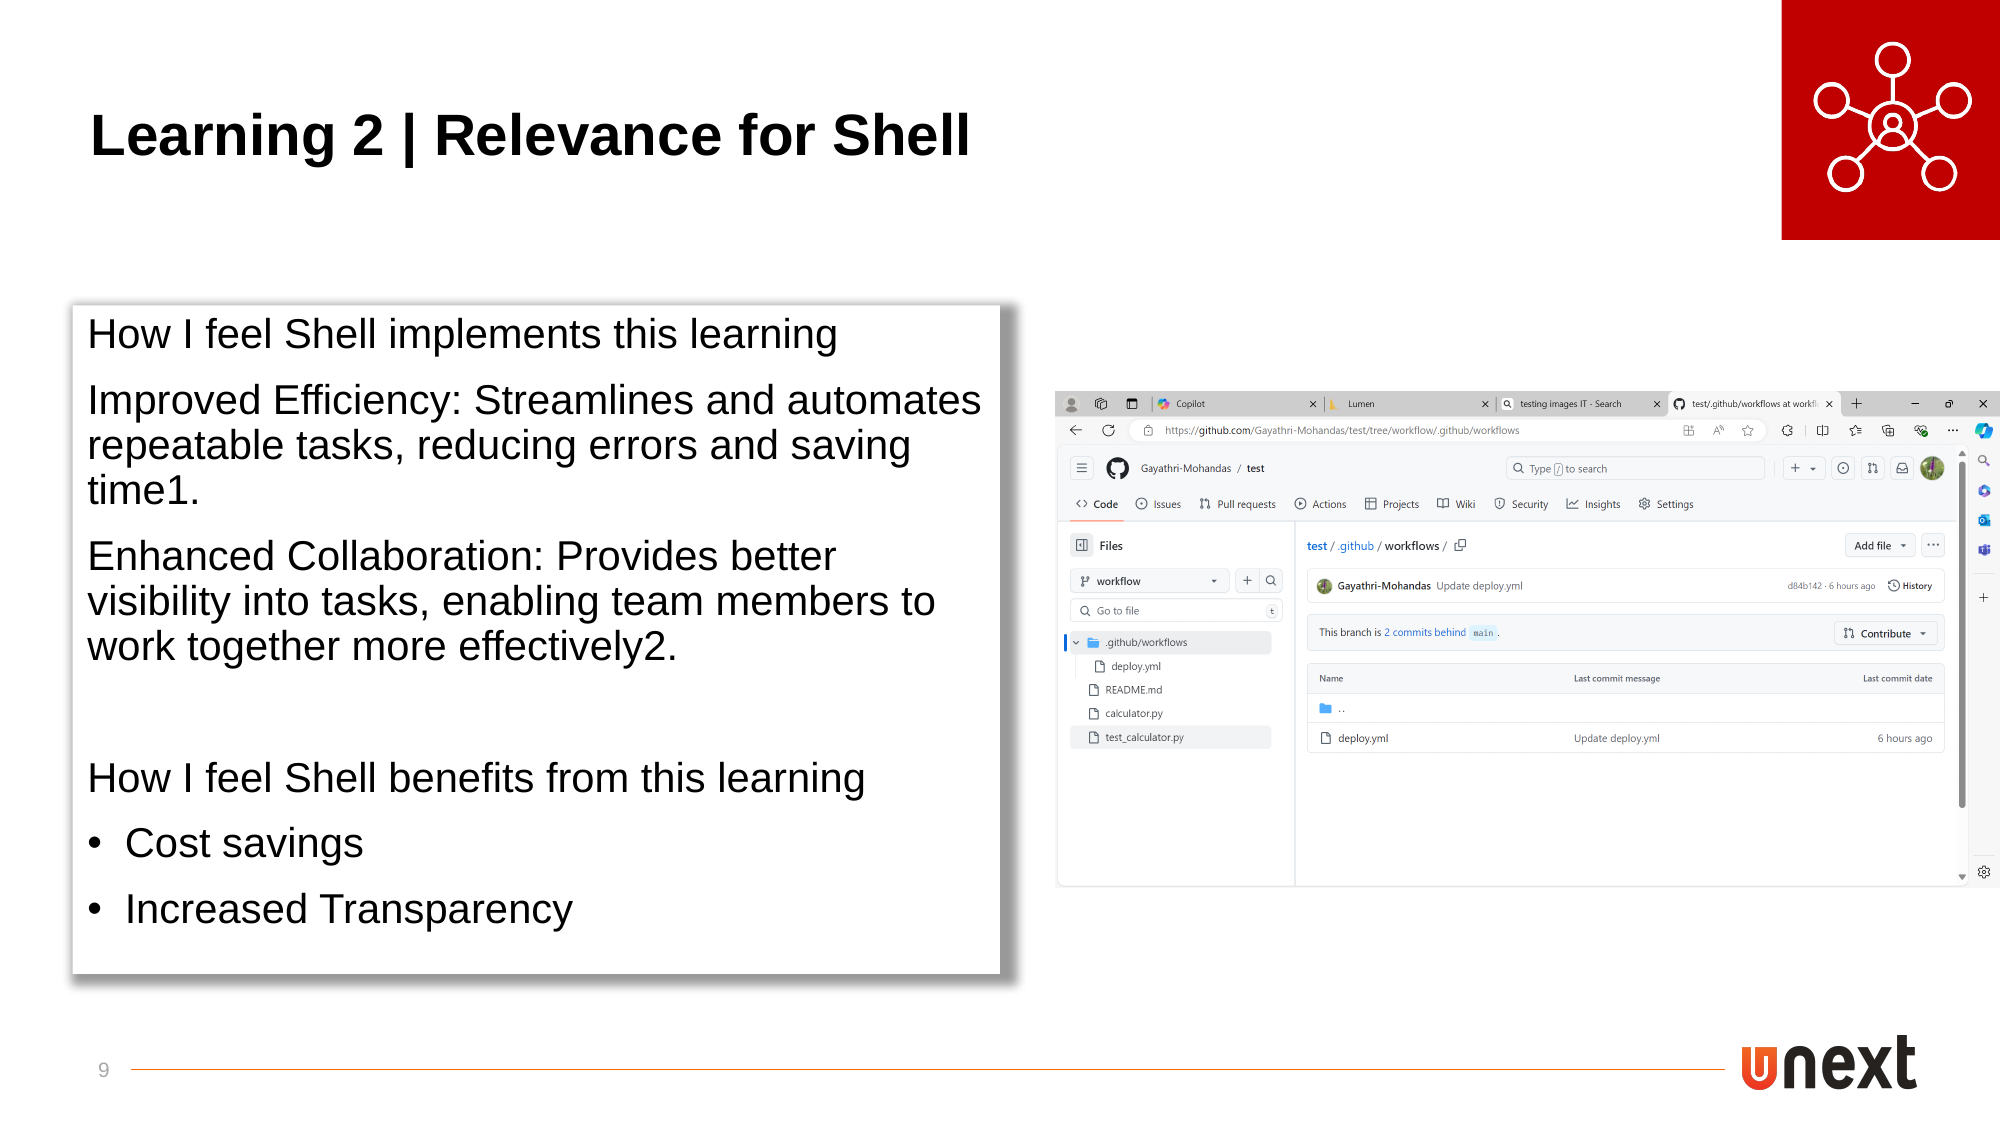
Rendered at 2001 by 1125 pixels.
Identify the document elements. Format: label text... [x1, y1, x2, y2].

text_box [1781, 0, 2000, 241]
picture [1795, 19, 1990, 214]
title Learning 2 | Relevance for Shell [76, 78, 1795, 196]
text_box How I feel Shell implements this learning Improved Efficiency: Streamlines and automates repeatable tasks, reducing errors and saving time1. Enhanced Collaboration: Provides better visibility into tasks, enabling team members to work together more effectively2. How I feel Shell benefits from this learning Cost savings Increased Transparency [72, 305, 1000, 974]
picture [1742, 1035, 1917, 1090]
slide_number 9 [48, 1047, 110, 1091]
picture [1055, 391, 2000, 888]
